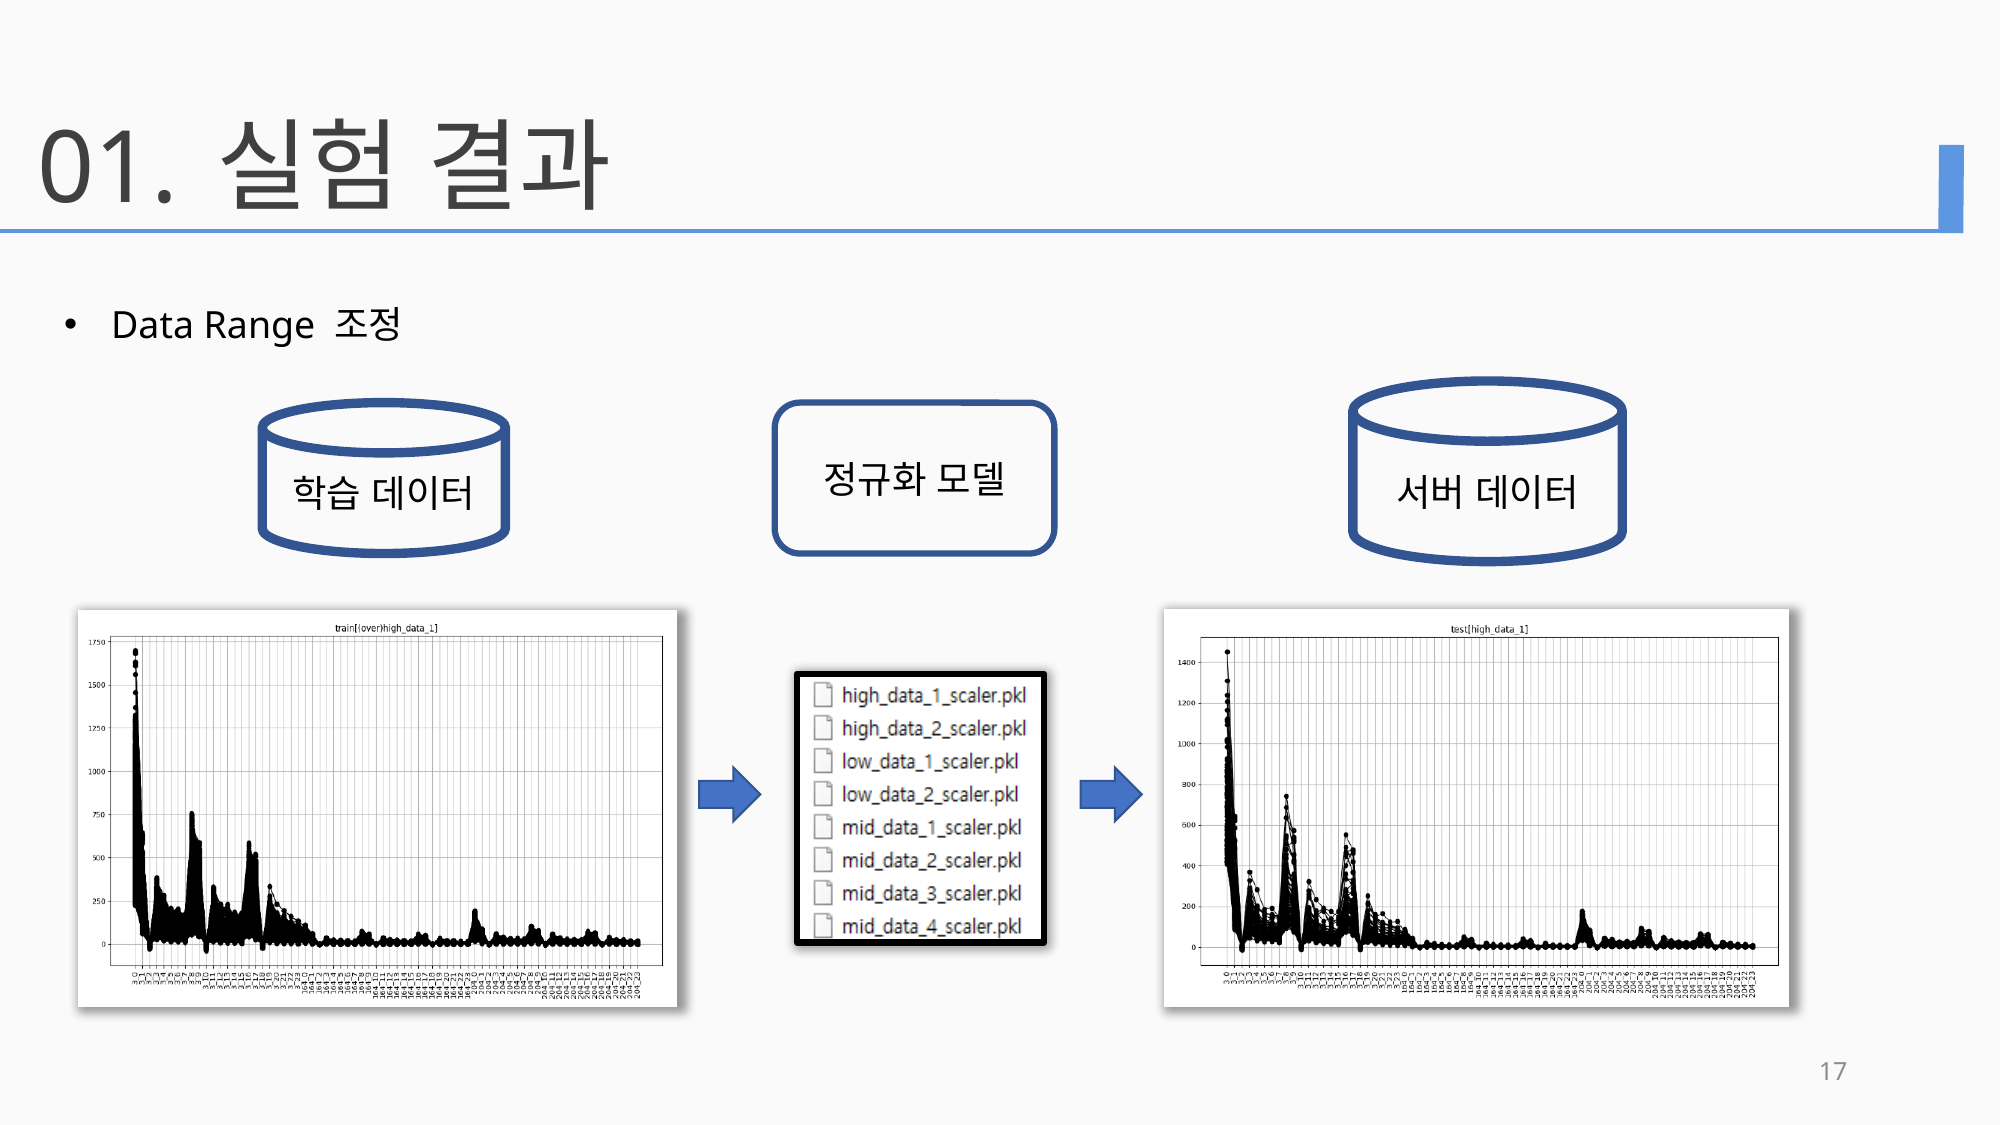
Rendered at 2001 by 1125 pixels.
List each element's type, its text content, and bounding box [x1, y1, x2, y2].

slide_number 17 [1412, 1042, 1863, 1103]
text_box 정규화 모델 [773, 401, 1056, 555]
text_box [261, 401, 507, 555]
text_box [698, 764, 762, 824]
text_box 01. [22, 94, 194, 229]
text_box [1351, 379, 1624, 563]
picture [1164, 609, 1789, 1007]
text_box 실험 결과 [201, 94, 627, 230]
text_box 학습 데이터 [262, 462, 506, 523]
picture [800, 676, 1041, 940]
picture [78, 610, 677, 1007]
text_box [1079, 764, 1144, 824]
text_box Data Range 조정 [49, 294, 456, 354]
text_box 서버 데이터 [1365, 461, 1610, 522]
